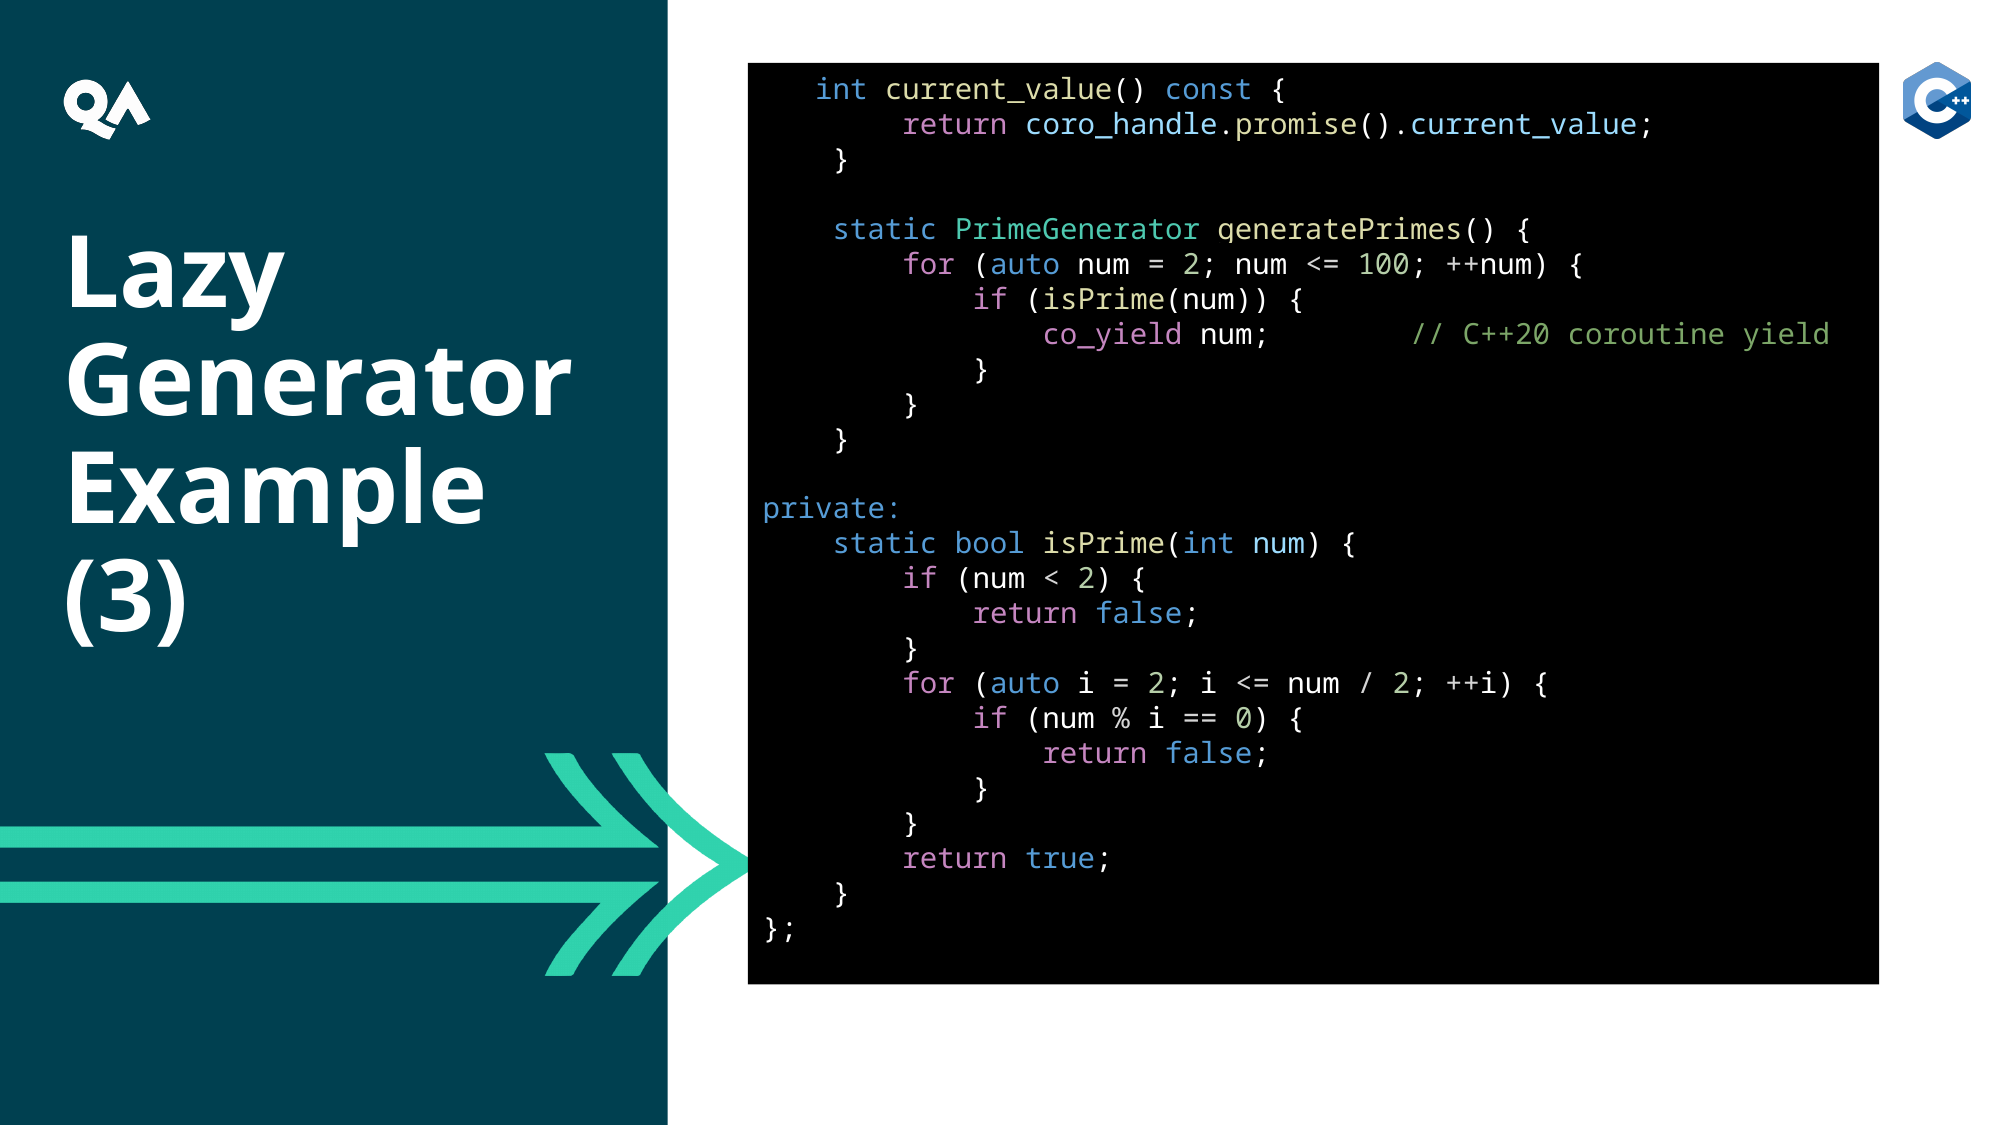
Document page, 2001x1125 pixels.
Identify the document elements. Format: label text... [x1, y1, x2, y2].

text_box int current_value() const { return coro_handle.promise().current_value; } static PrimeGenerator generatePrimes() { for (auto num = 2; num <= 100; ++num) { if (isPrime(num)) { co_yield num; // C++20 coroutine yield } } } private: static bool isPrime(int num) { if (num < 2) { return false; } for (auto i = 2; i <= num / 2; ++i) { if (num % i == 0) { return false; } } return true; } }; [747, 62, 1880, 985]
picture [0, 882, 657, 975]
list Lazy Generator Example (3) [63, 221, 628, 673]
picture [64, 80, 114, 139]
picture [613, 727, 775, 995]
picture [0, 754, 657, 847]
picture [1903, 62, 1971, 139]
picture [107, 83, 149, 124]
